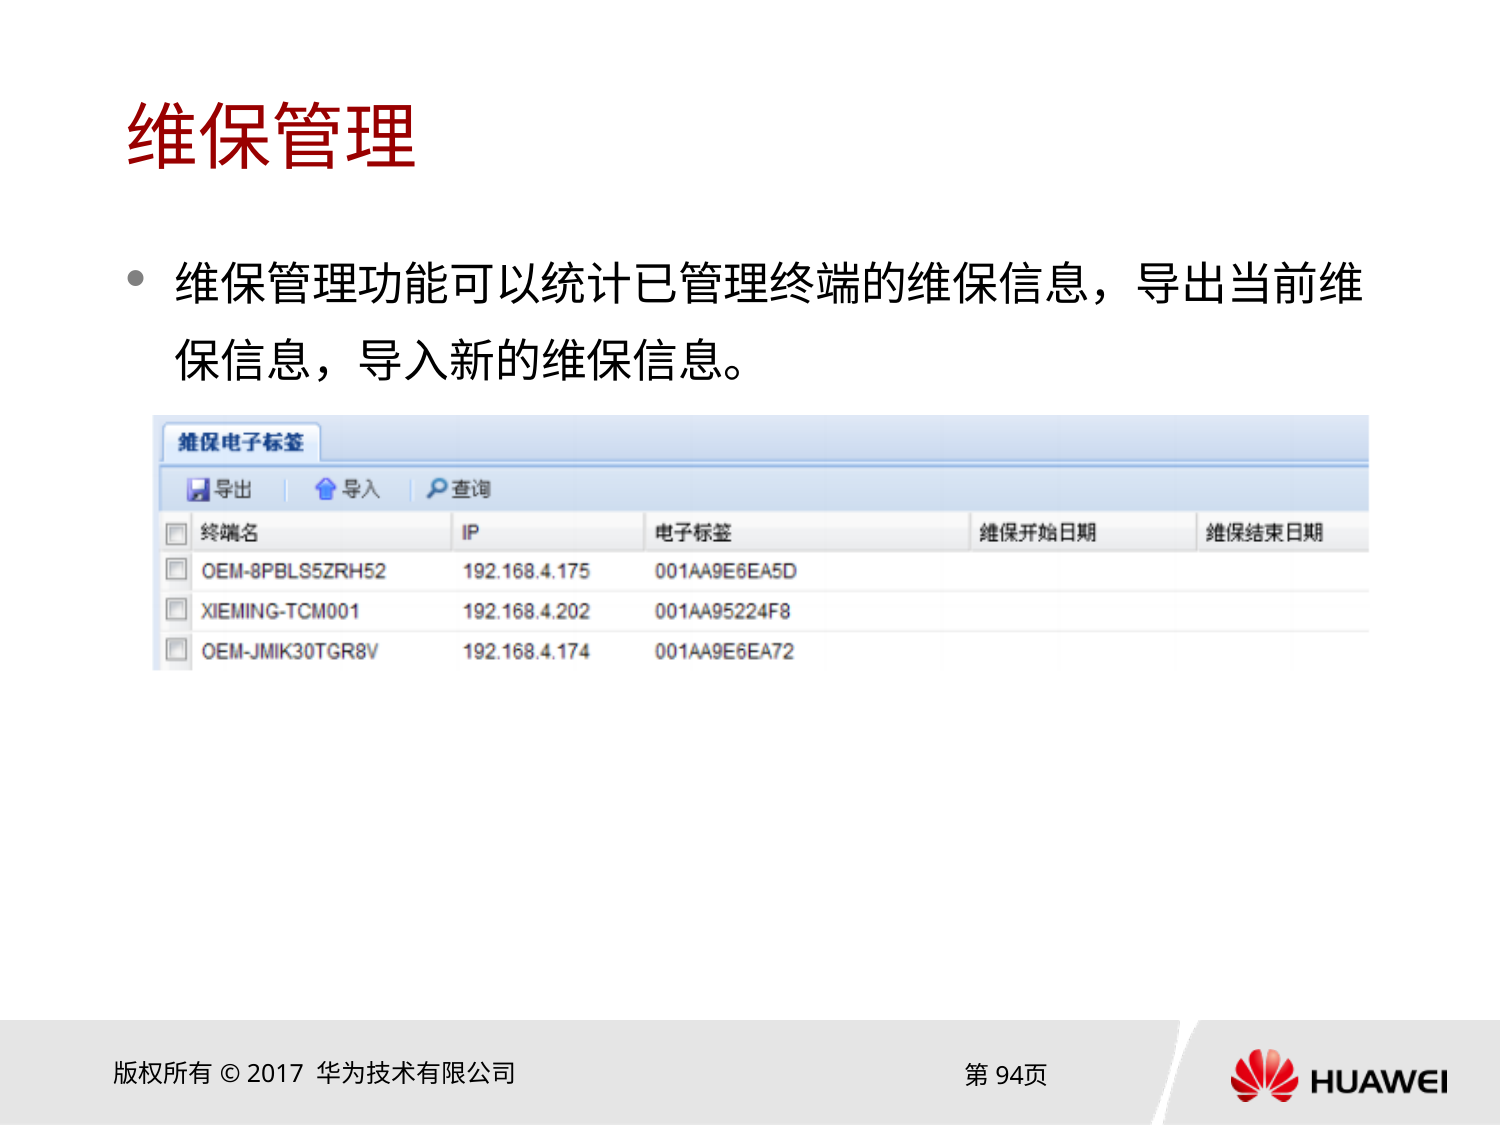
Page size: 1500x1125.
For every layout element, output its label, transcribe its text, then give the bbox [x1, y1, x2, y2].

picture [152, 415, 1371, 687]
title 维保管理 [111, 63, 1412, 207]
picture [0, 1020, 1500, 1125]
list 维保管理功能可以统计已管理终端的维保信息，导出当前维保信息，导入新的维保信息。 [111, 225, 1412, 870]
